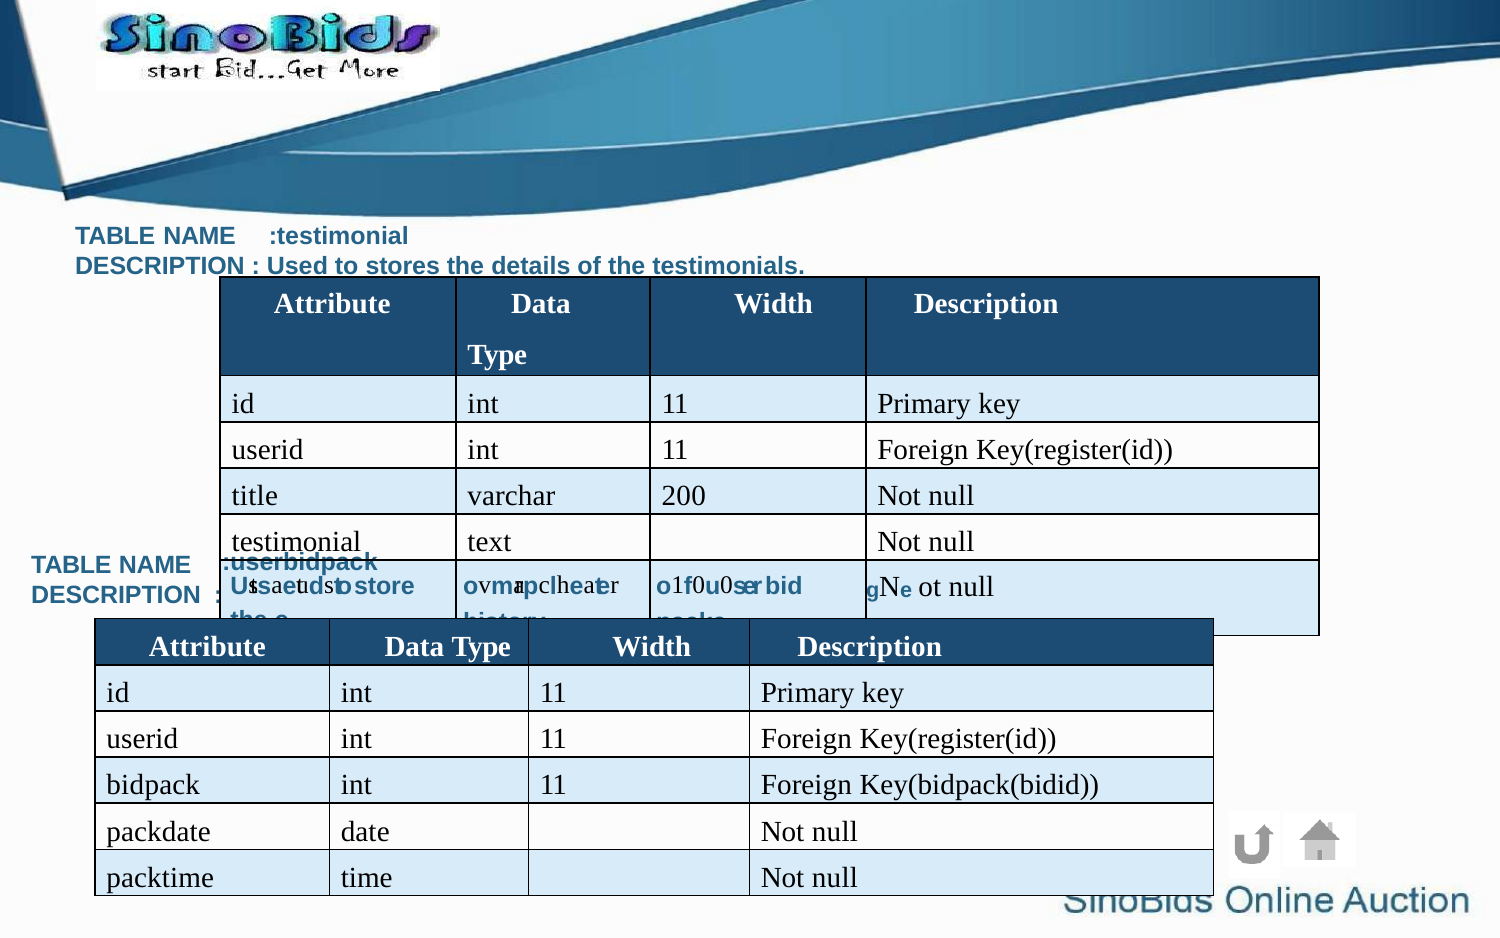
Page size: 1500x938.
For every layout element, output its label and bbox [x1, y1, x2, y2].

text_box [0, 0, 1500, 938]
text_box [1228, 809, 1357, 879]
